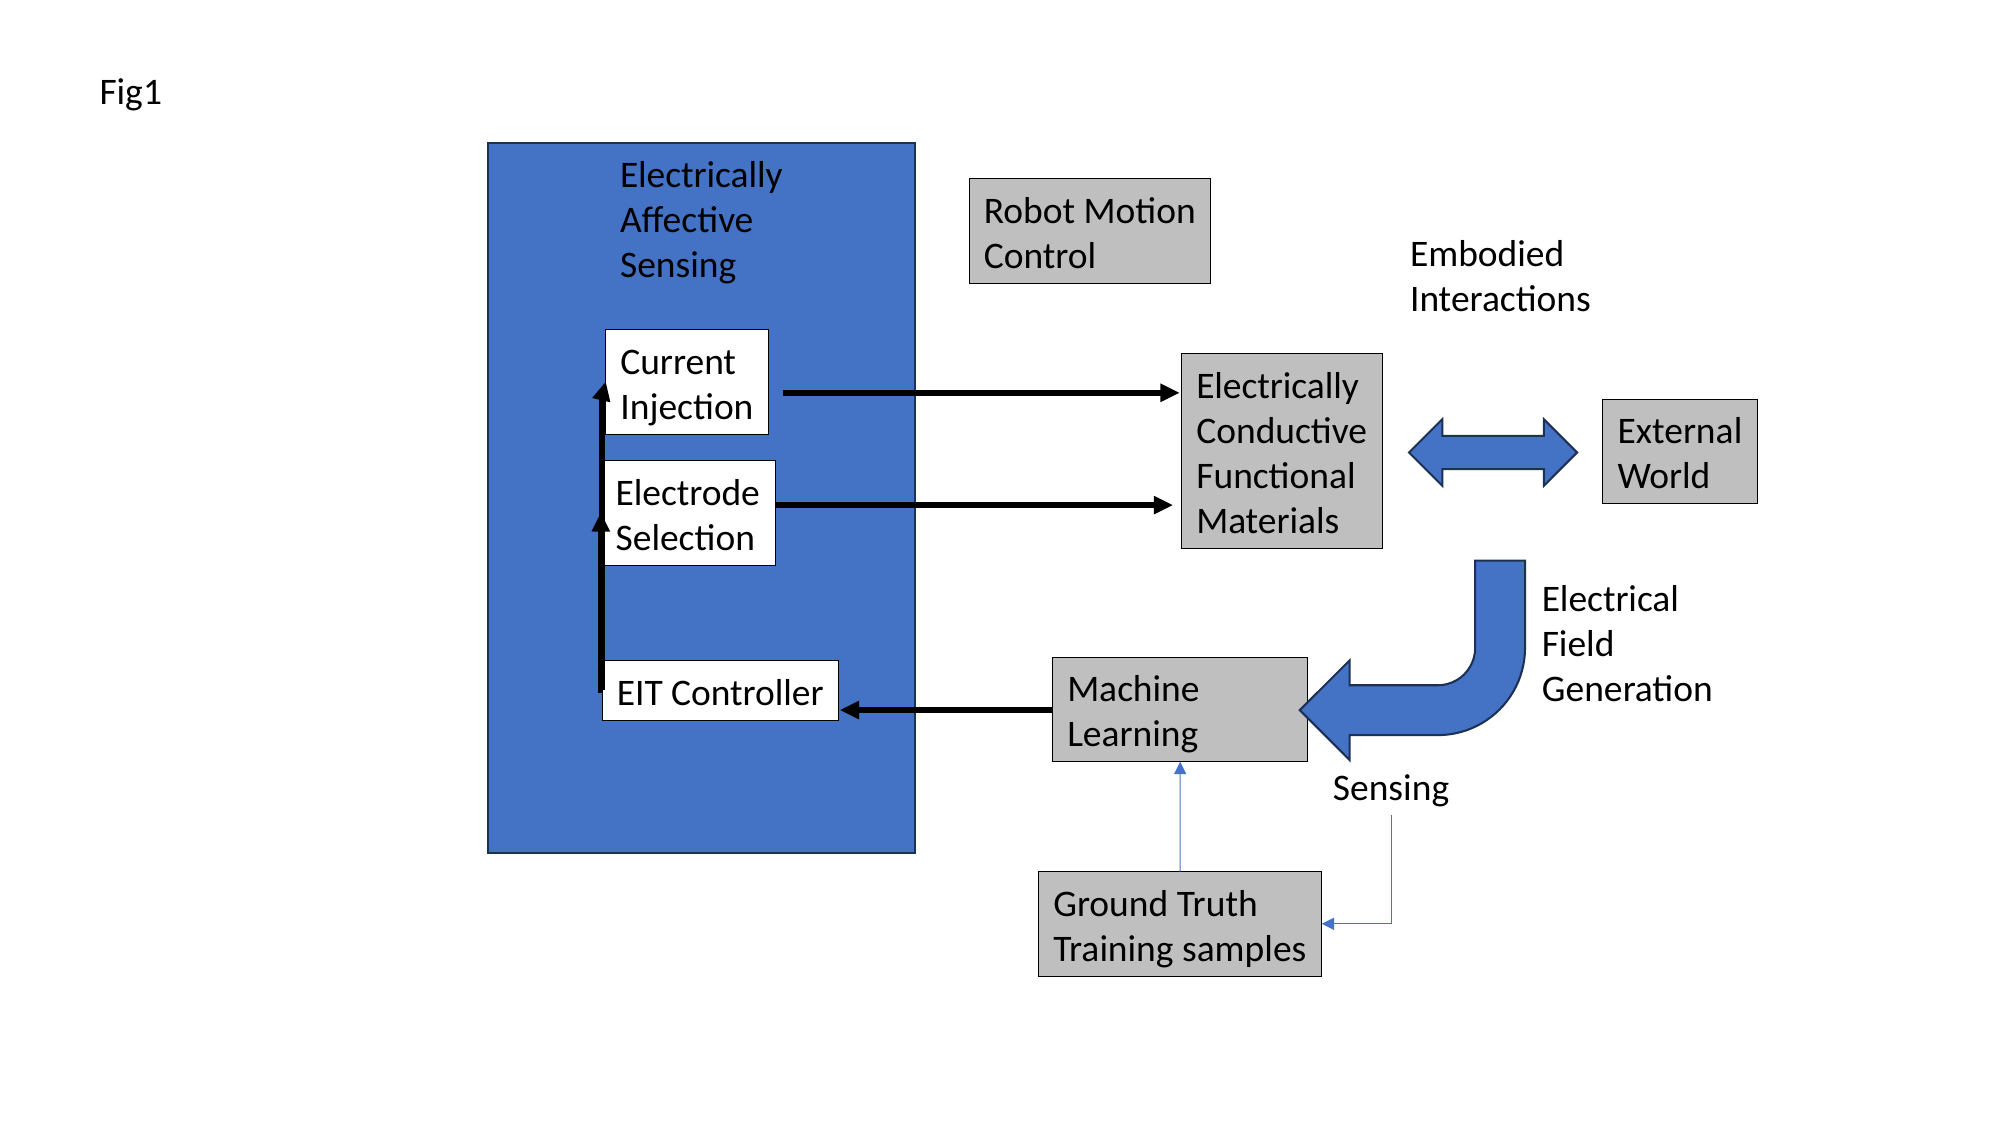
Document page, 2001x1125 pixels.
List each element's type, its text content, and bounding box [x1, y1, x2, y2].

text_box Electrical Field Generation [1527, 566, 1729, 717]
text_box [487, 142, 916, 854]
text_box Electrode Selection [605, 460, 776, 566]
text_box [1407, 416, 1579, 489]
text_box [1298, 559, 1527, 763]
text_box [600, 382, 605, 691]
text_box Robot Motion Control [969, 178, 1211, 284]
text_box EIT Controller [602, 660, 839, 721]
text_box Electrically Conductive Functional Materials [1181, 353, 1383, 549]
text_box Sensing [1318, 755, 1465, 815]
text_box Current Injection [605, 329, 769, 435]
text_box Embodied Interactions [1395, 221, 1606, 327]
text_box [1302, 836, 1412, 904]
text_box Electrically Affective Sensing [605, 142, 807, 293]
text_box External World [1602, 399, 1758, 504]
text_box Fig1 [84, 59, 177, 120]
text_box Machine Learning [1052, 657, 1308, 762]
text_box Ground Truth Training samples [1038, 871, 1322, 977]
